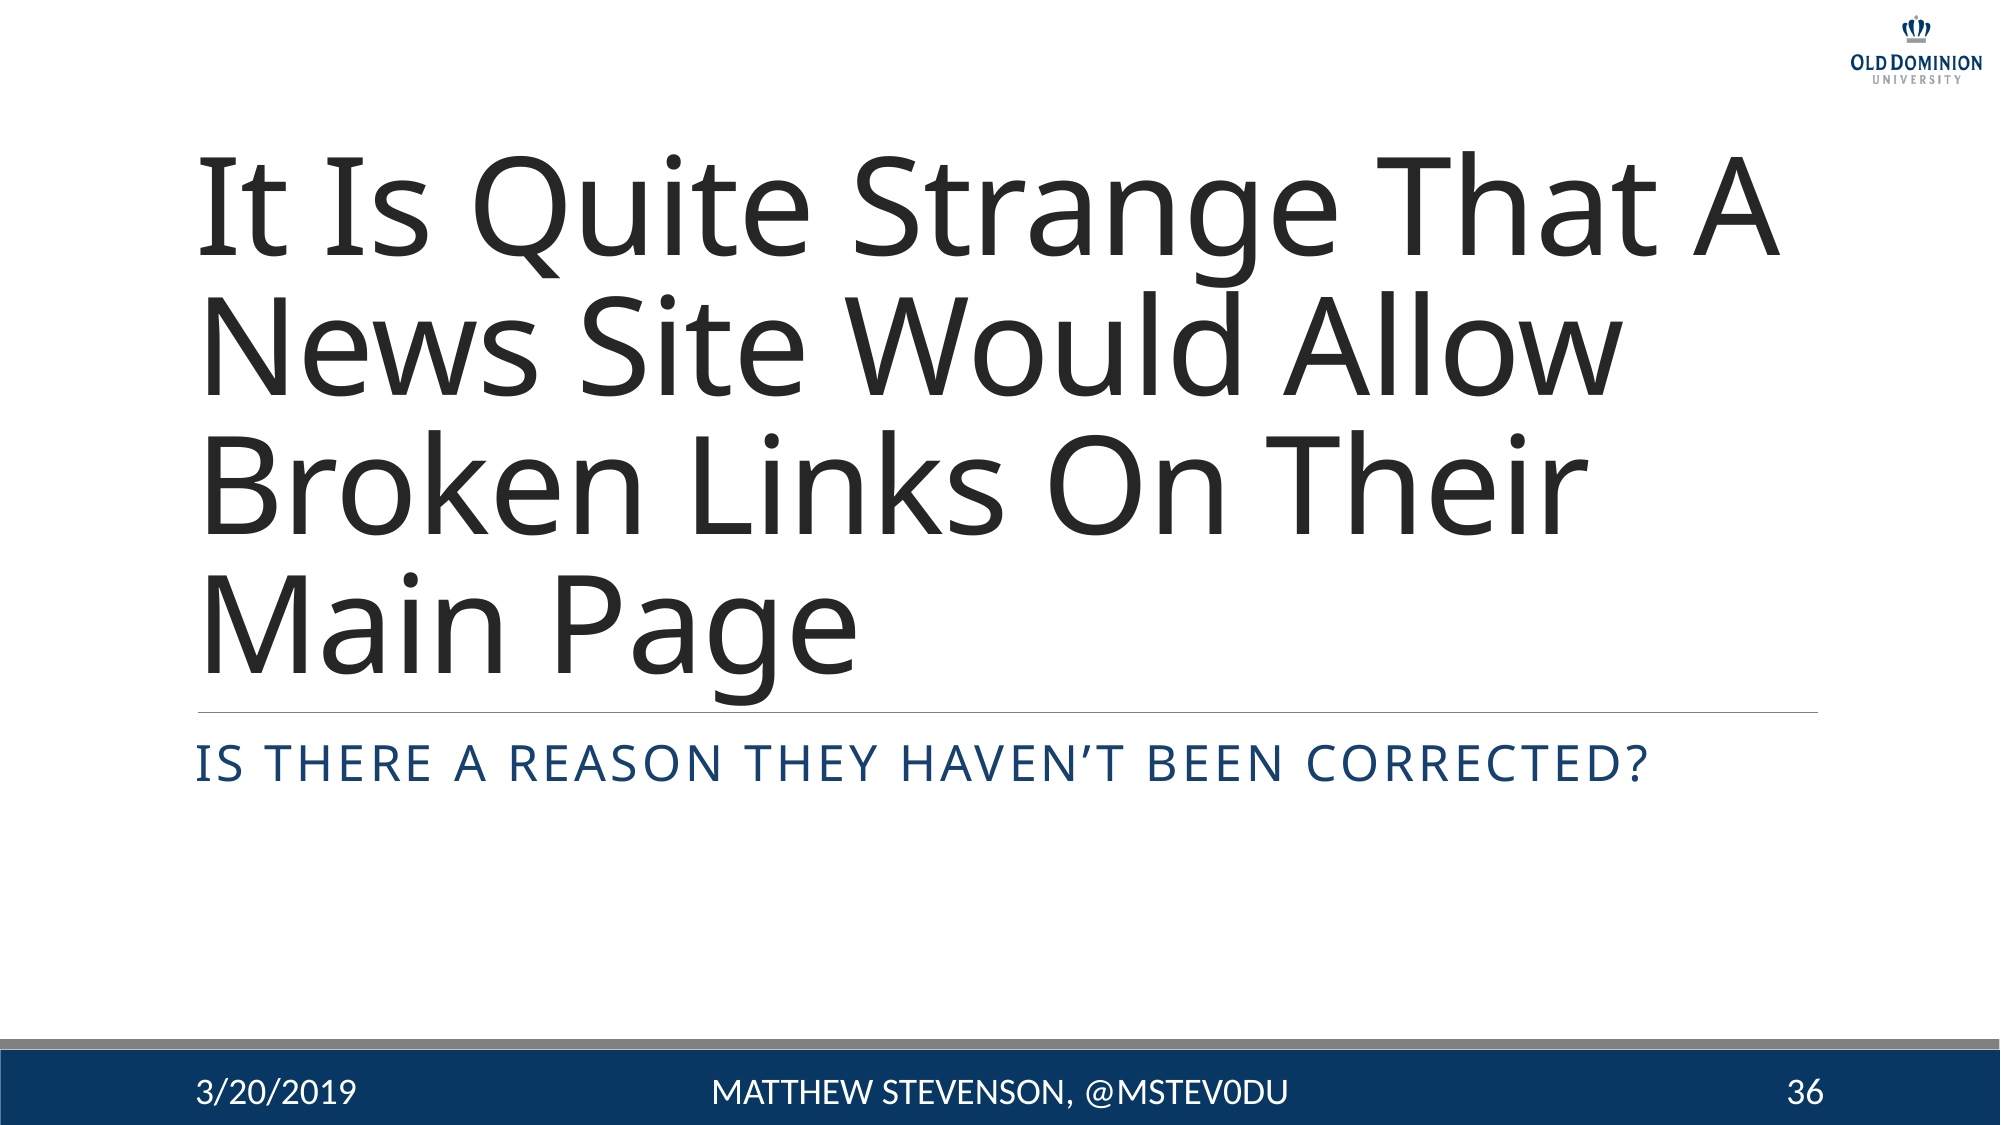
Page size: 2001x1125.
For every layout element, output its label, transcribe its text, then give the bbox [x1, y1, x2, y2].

picture [1851, 15, 1982, 84]
footer Matthew Stevenson, @mstev0du [604, 1059, 1396, 1120]
list Is There A Reason They Haven’t Been Corrected? [180, 730, 1830, 918]
slide_number 36 [1624, 1059, 1840, 1120]
title It Is Quite Strange That A News Site Would Allow Broken Links On Their Main Page [180, 124, 1830, 710]
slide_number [180, 1059, 586, 1120]
